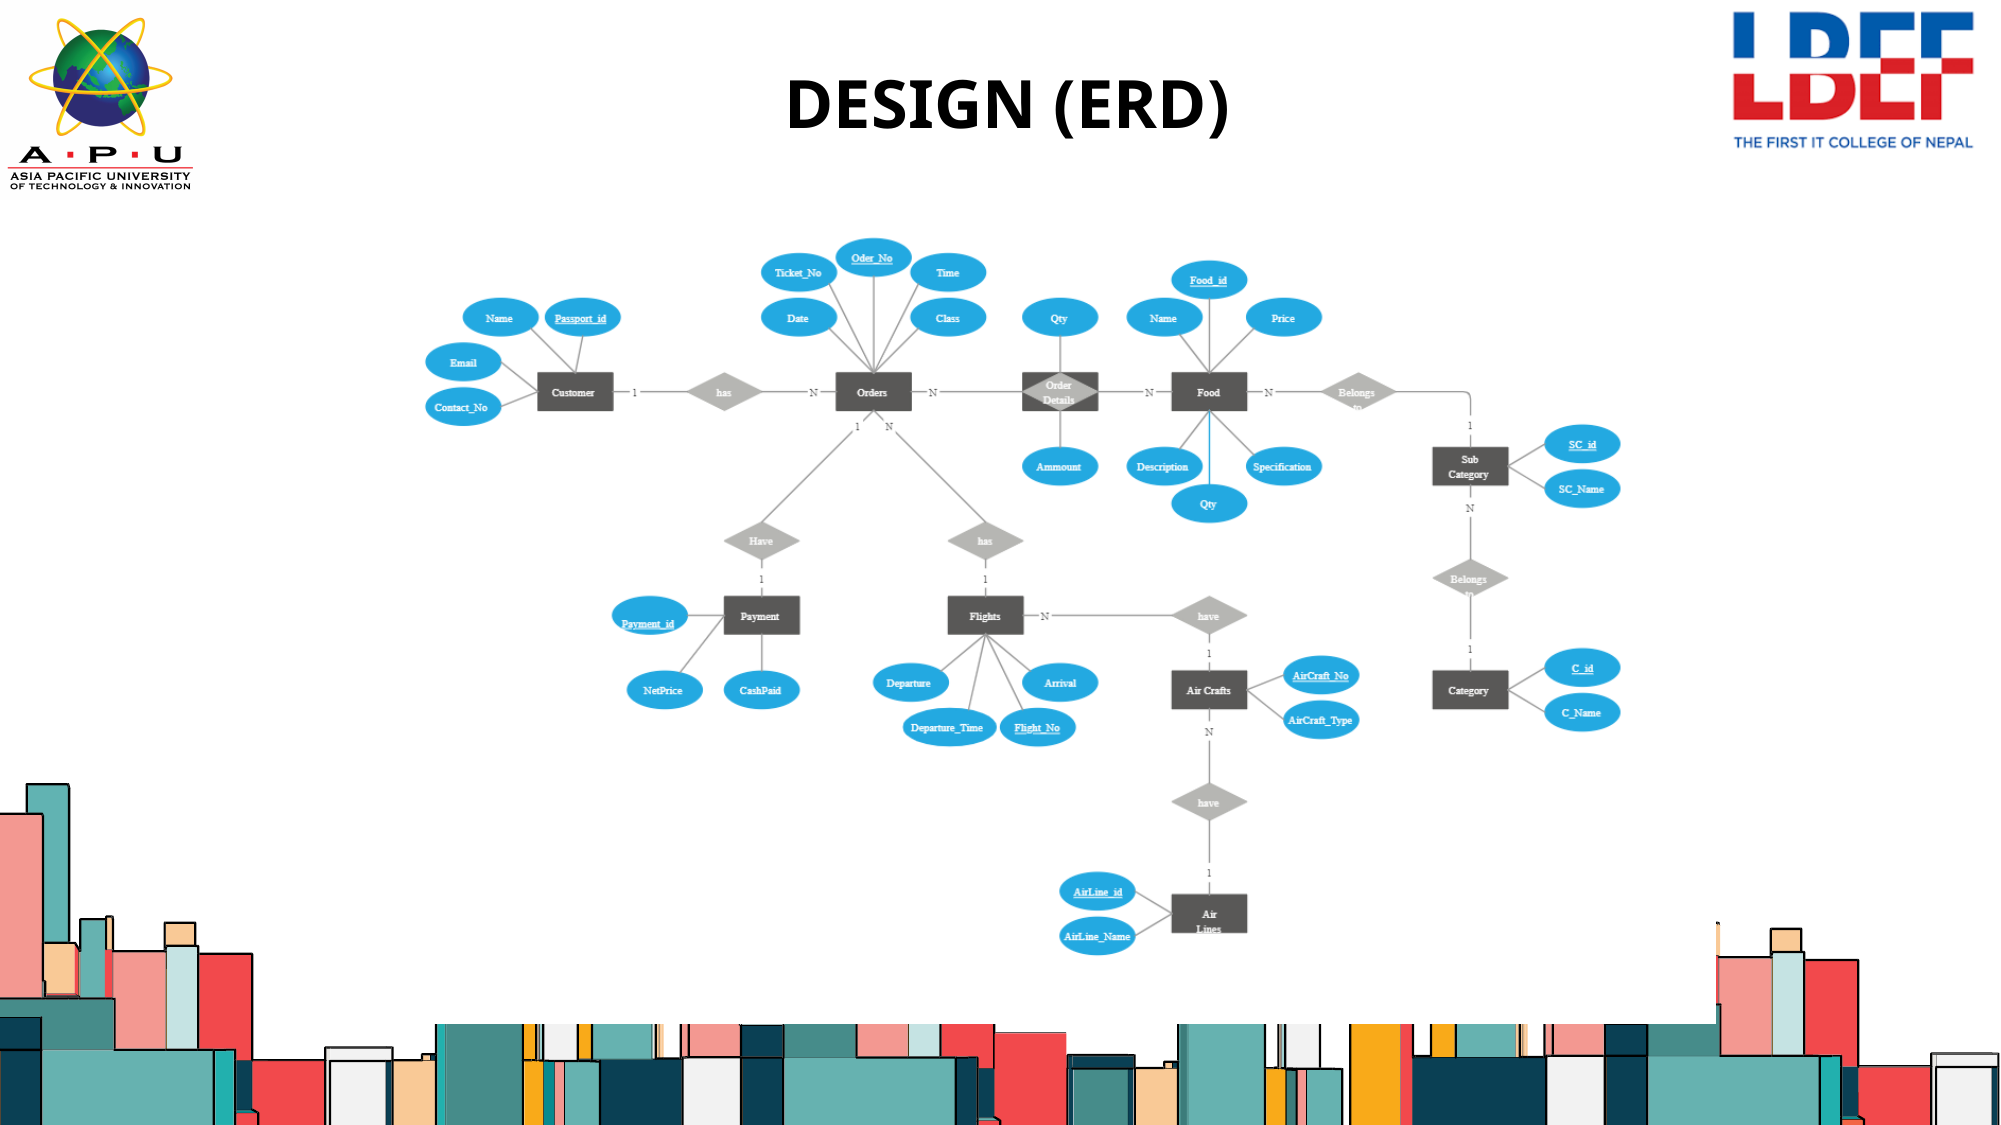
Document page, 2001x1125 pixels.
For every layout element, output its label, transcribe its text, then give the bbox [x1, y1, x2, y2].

picture [1707, 0, 2000, 162]
picture [0, 0, 200, 200]
title Design (ERD) [161, 0, 1854, 216]
picture [338, 179, 1716, 1024]
